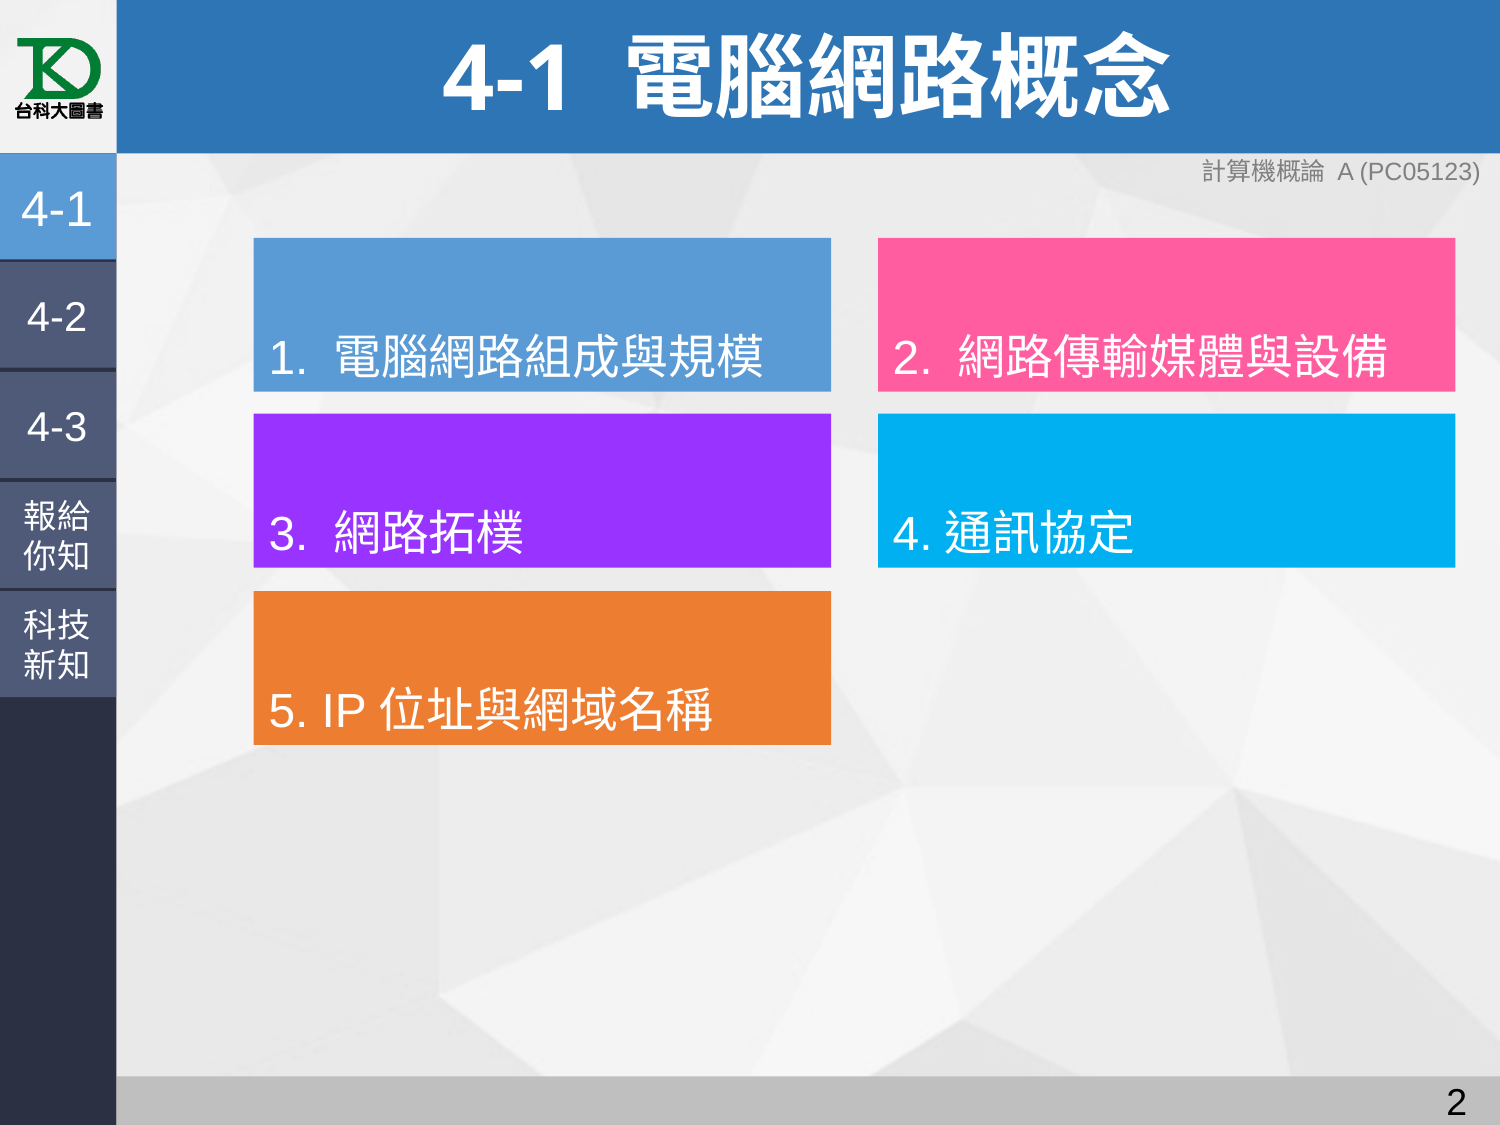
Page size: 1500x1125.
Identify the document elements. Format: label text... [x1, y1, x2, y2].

text_box 4-3 [0, 371, 117, 479]
text_box 2. 網路傳輸媒體與設備 [877, 237, 1456, 393]
text_box 報給 你知 [0, 481, 117, 589]
text_box 5. IP位址與網域名稱 [253, 590, 832, 746]
text_box 4-1 [0, 153, 117, 261]
text_box 3. 網路拓樸 [253, 413, 832, 569]
picture [0, 0, 116, 153]
text_box 4.通訊協定 [877, 413, 1456, 569]
text_box 1. 電腦網路組成與規模 [253, 237, 832, 393]
text_box 科技 新知 [0, 590, 117, 698]
picture [117, 158, 1500, 1076]
slide_number 1 [1323, 1070, 1482, 1125]
title 4-1 電腦網路概念 [116, 4, 1500, 158]
text_box 4-2 [0, 261, 117, 369]
